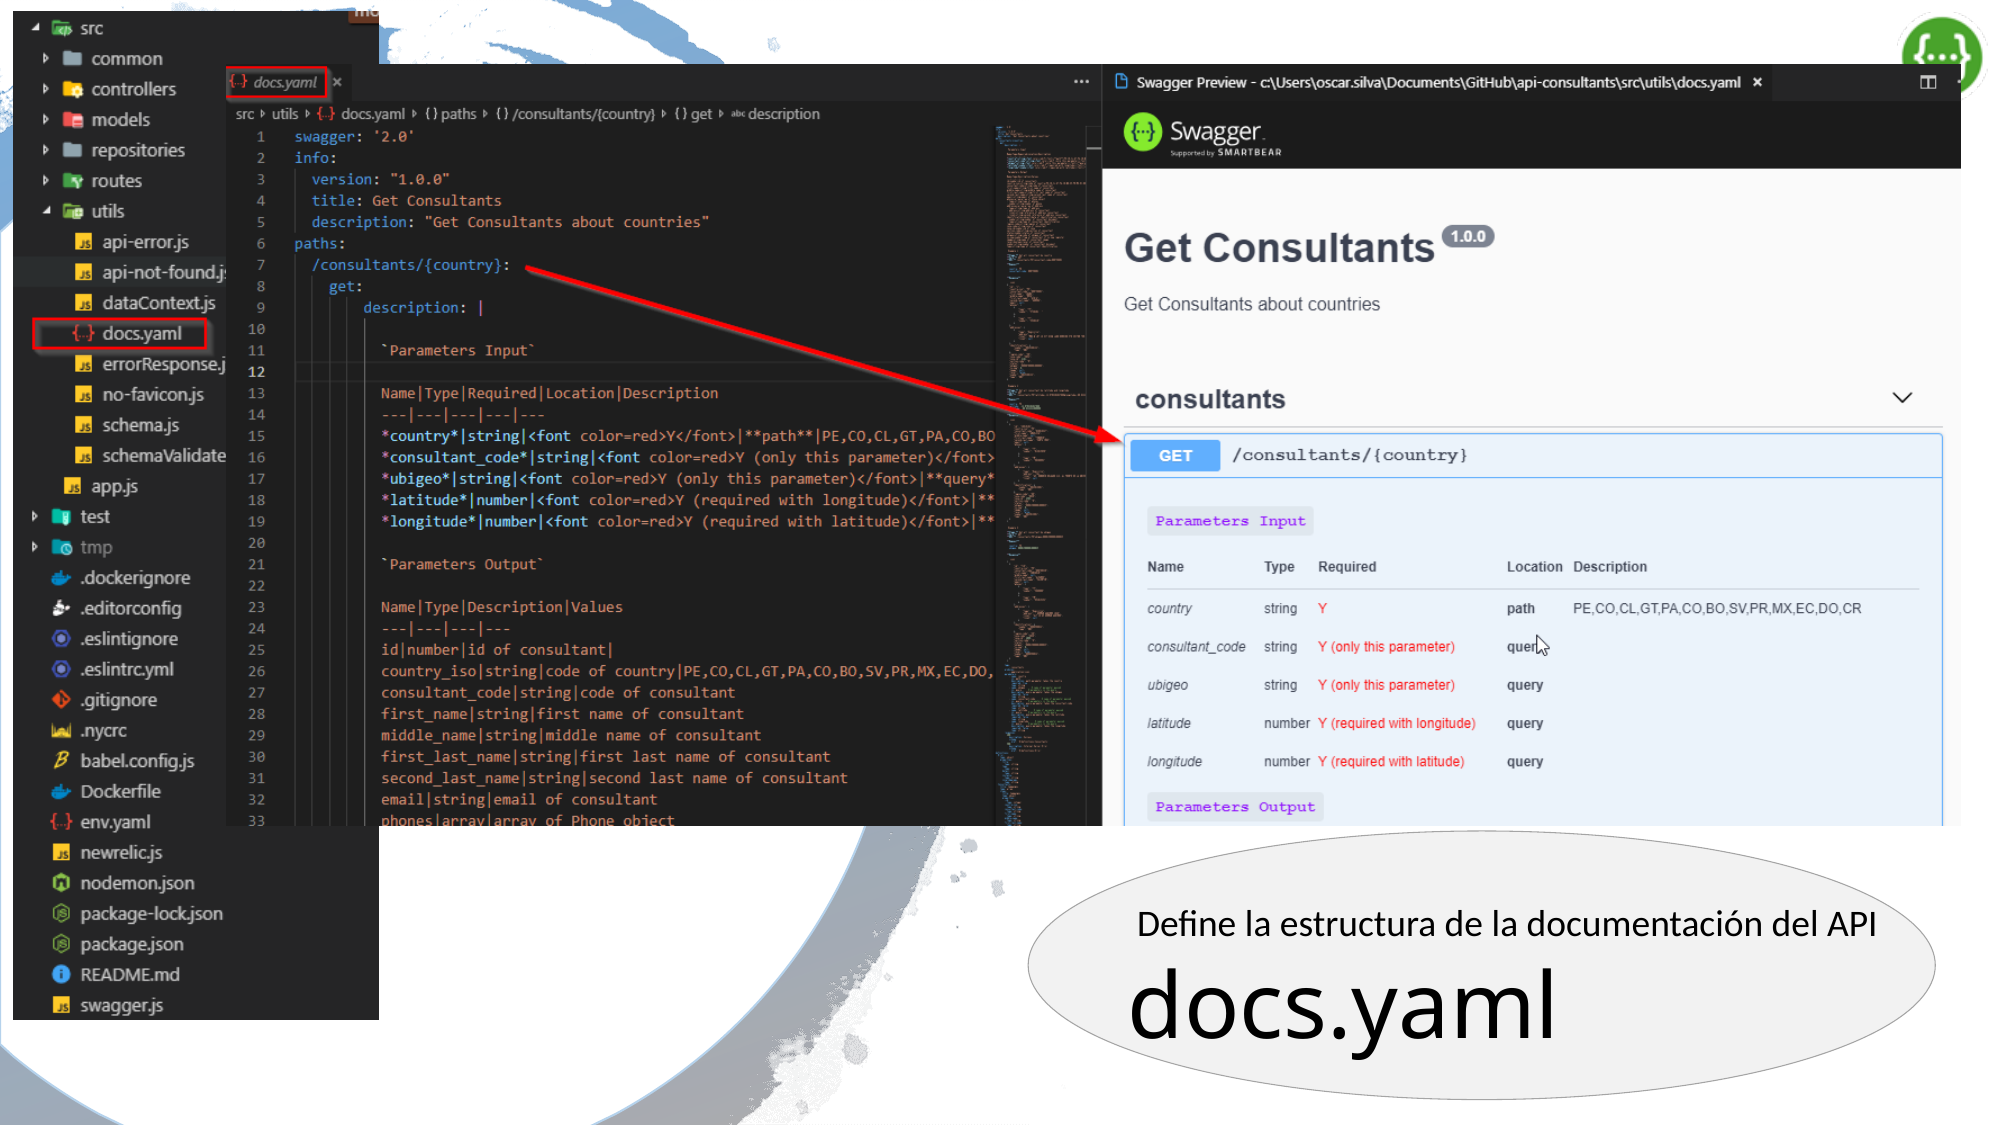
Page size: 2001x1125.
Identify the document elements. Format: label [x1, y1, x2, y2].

picture [0, 0, 2000, 1125]
list [226, 64, 1961, 826]
